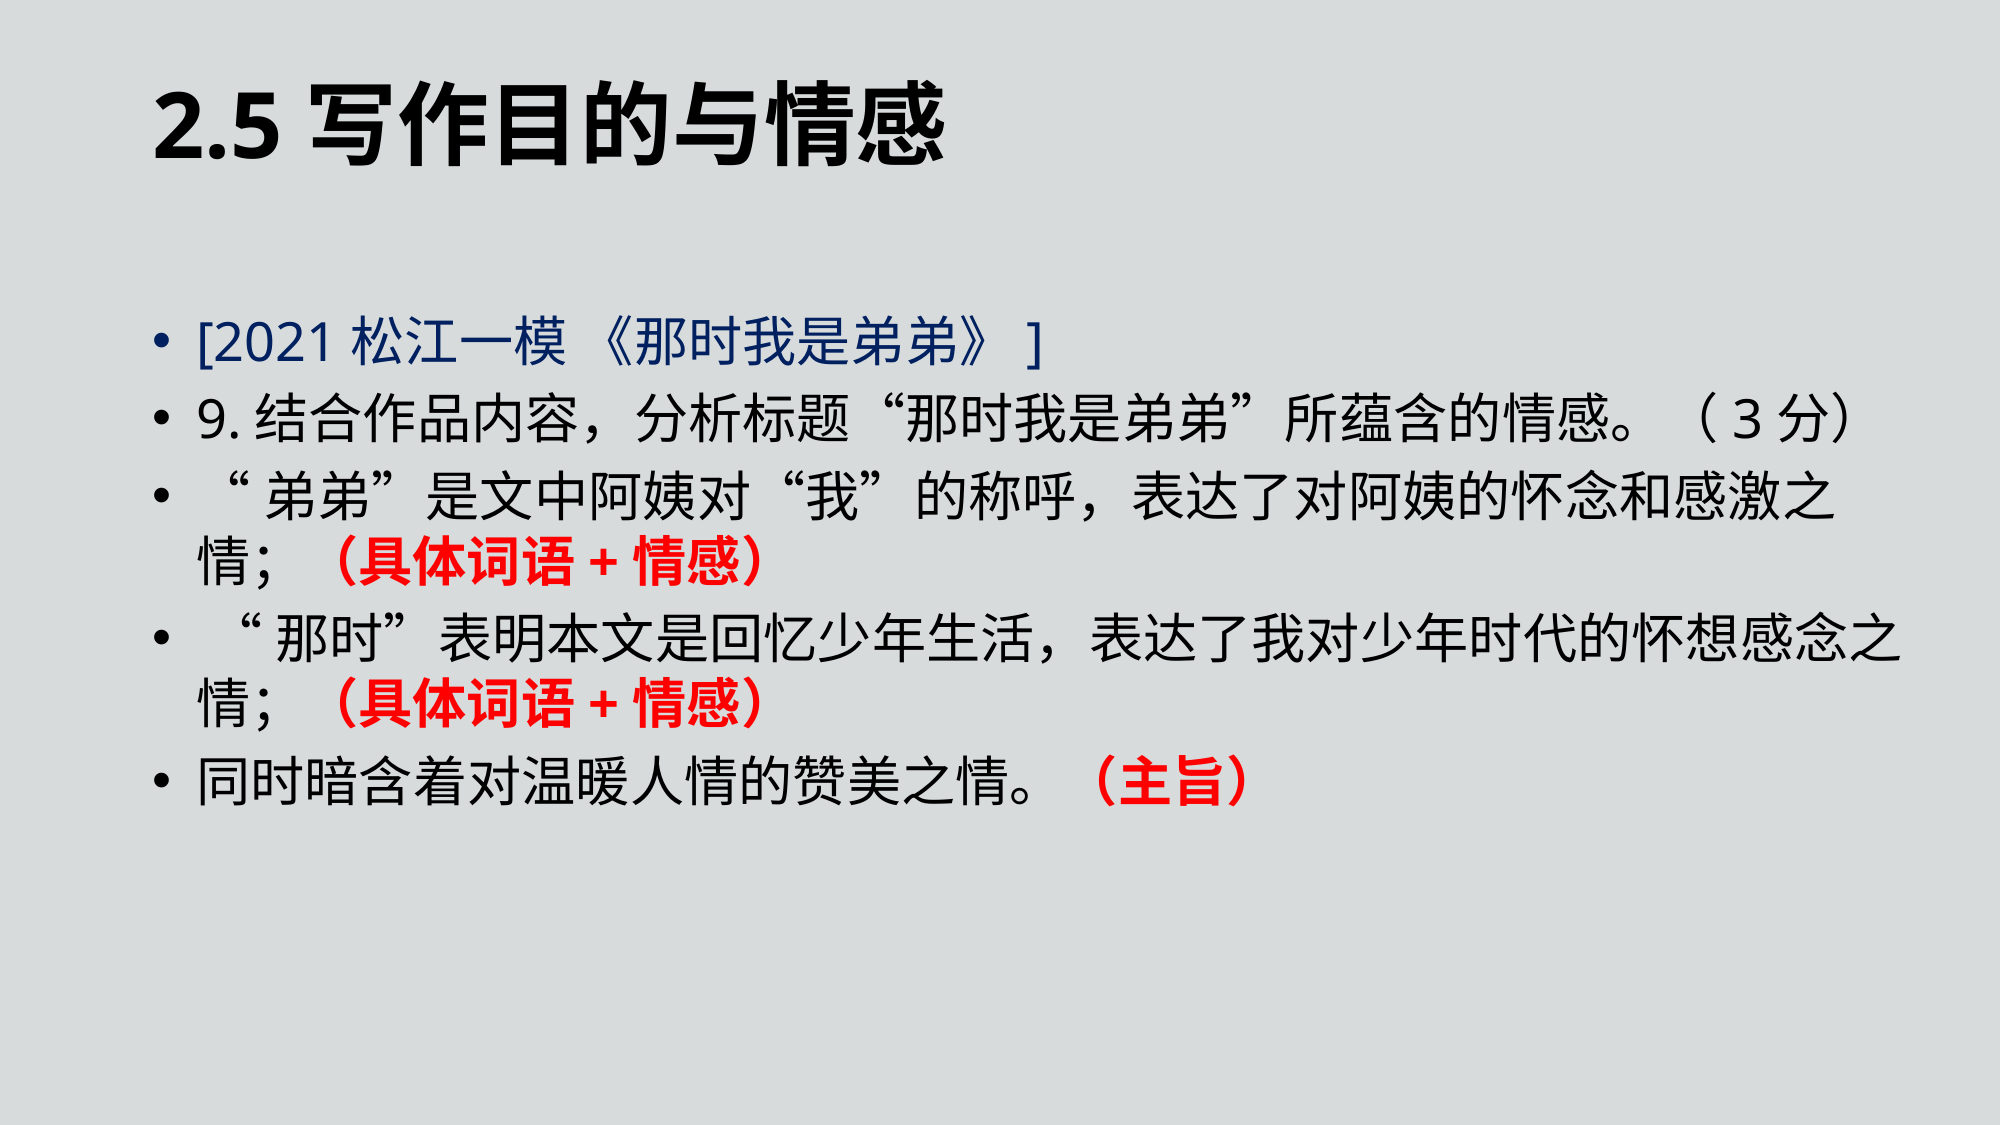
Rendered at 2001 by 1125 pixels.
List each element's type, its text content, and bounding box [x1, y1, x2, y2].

text_box 2.5写作目的与情感 [137, 59, 1863, 278]
text_box [2021松江一模 《那时我是弟弟》] 9.结合作品内容，分析标题“那时我是弟弟”所蕴含的情感。（3分） “弟弟”是文中阿姨对“我”的称呼，表达了对阿姨的怀念和感激之情；（具体词语+情感） “那时”表明本文是回忆少年生活，表达了我对少年时代的怀想感念之情；（具体词语+情感） 同时暗含着对温暖人情的赞美之情。（主旨） [137, 299, 1958, 1079]
